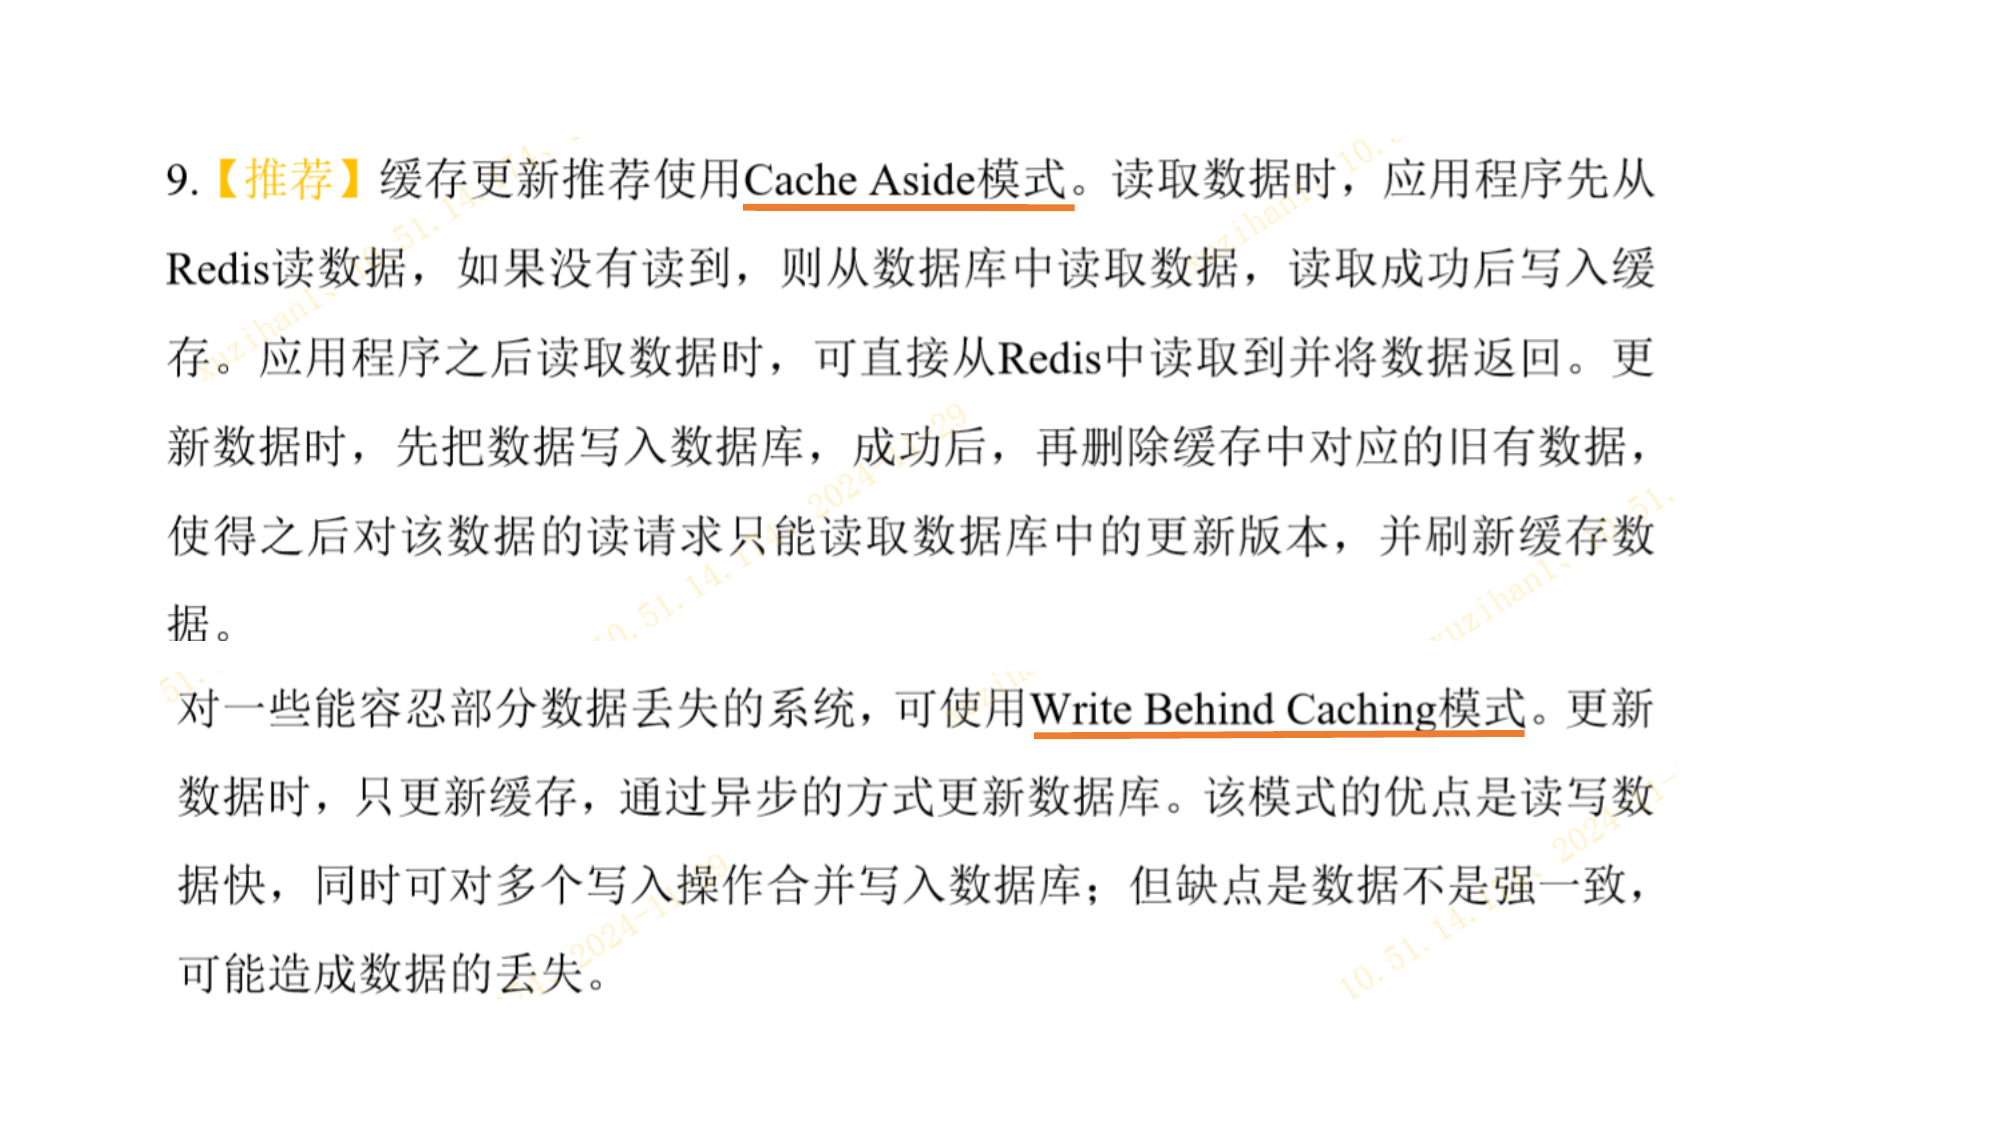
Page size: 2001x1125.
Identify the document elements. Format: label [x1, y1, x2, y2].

list [144, 137, 1676, 641]
picture [160, 671, 1676, 999]
